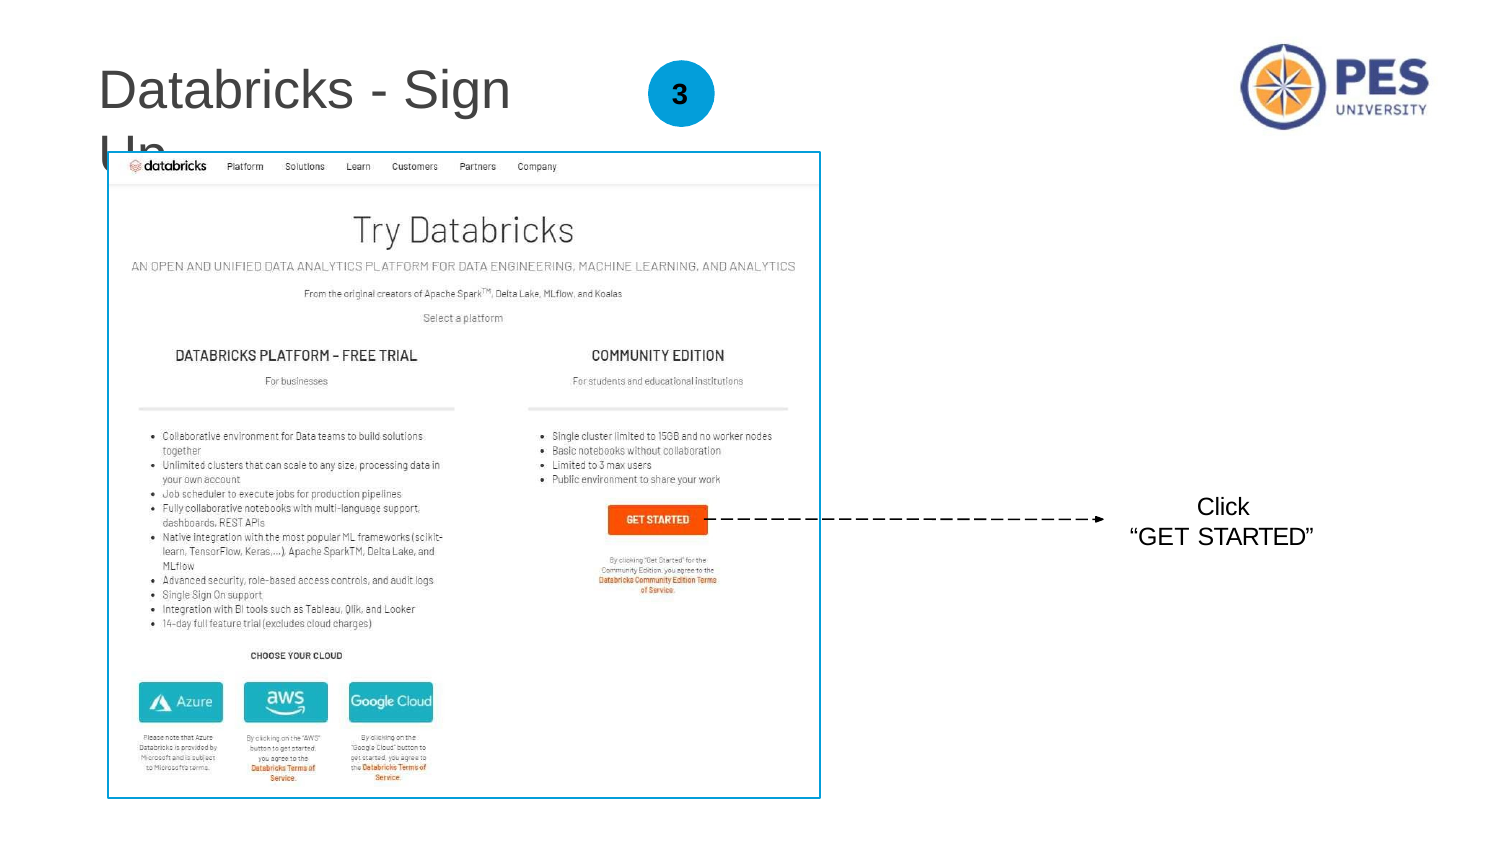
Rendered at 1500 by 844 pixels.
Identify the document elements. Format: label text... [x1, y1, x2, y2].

text_box Click “GET STARTED” [1127, 488, 1320, 551]
text_box 3 [669, 72, 691, 110]
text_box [107, 150, 1104, 799]
picture [1233, 36, 1438, 136]
text_box [648, 60, 715, 127]
title Databricks - Sign Up [96, 51, 595, 195]
